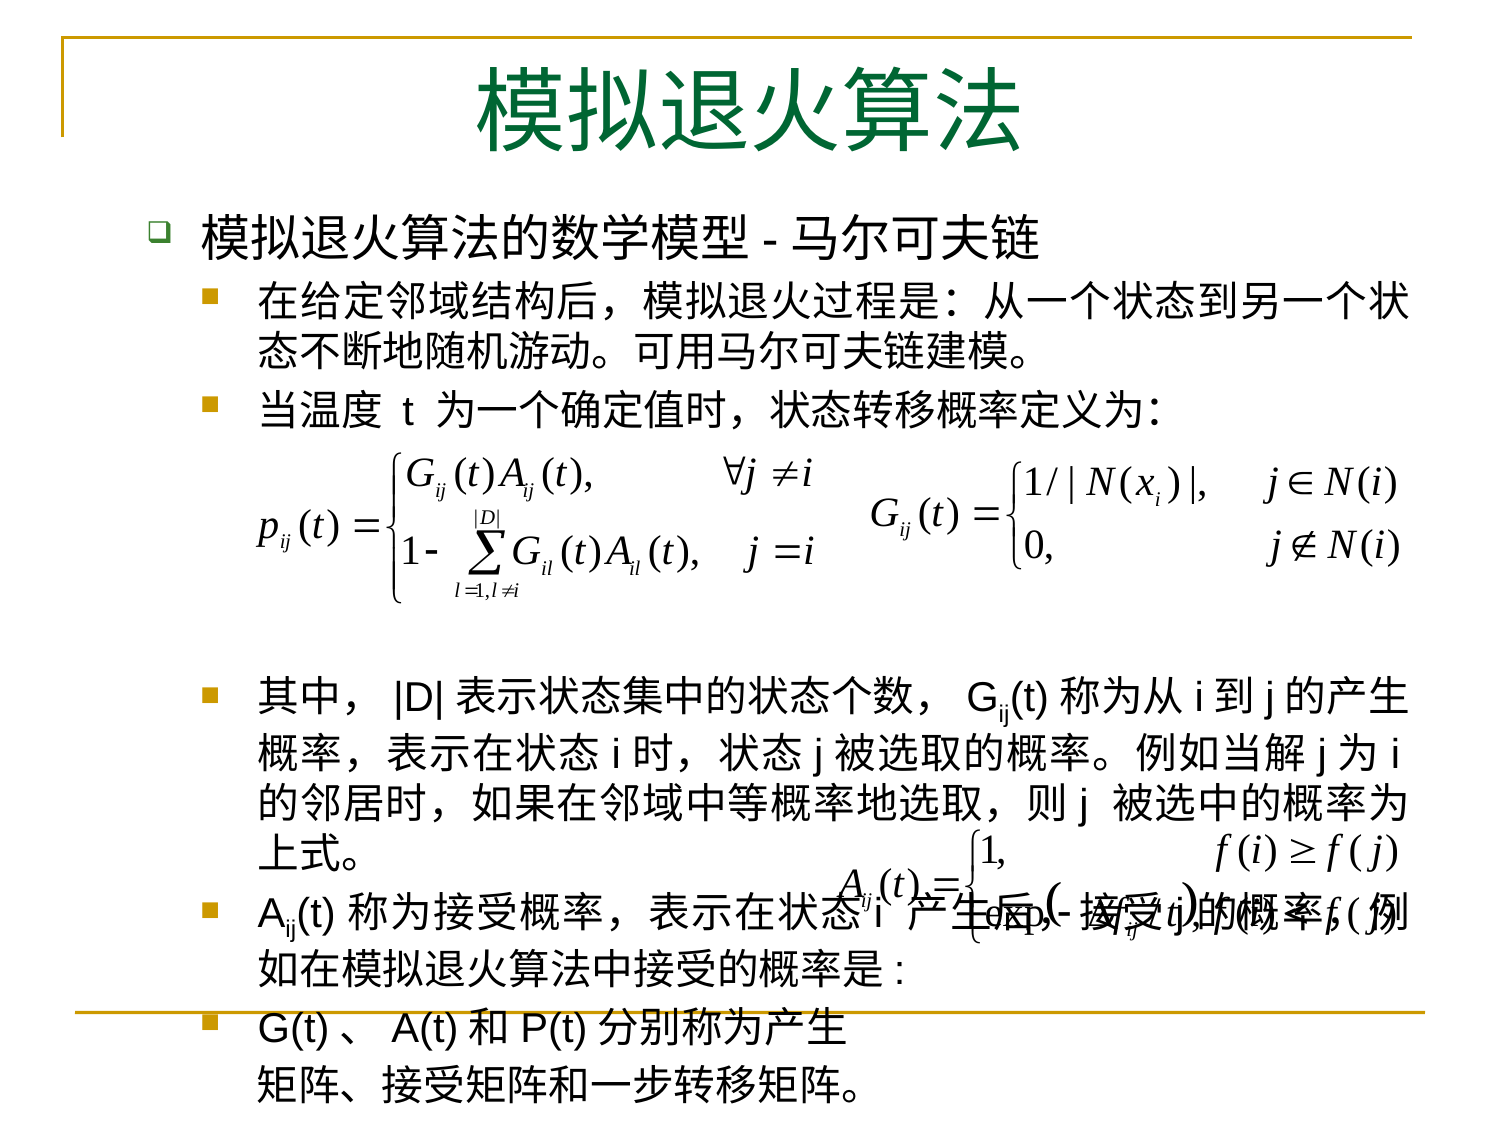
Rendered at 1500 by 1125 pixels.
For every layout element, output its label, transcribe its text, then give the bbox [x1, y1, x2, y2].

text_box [866, 457, 1405, 575]
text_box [249, 446, 821, 610]
title 模拟退火算法 [74, 45, 1426, 198]
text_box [831, 823, 1404, 950]
list 模拟退火算法的数学模型-马尔可夫链 在给定邻域结构后，模拟退火过程是：从一个状态到另一个状态不断地随机游动。可用马尔可夫链建模。 当温度 t 为一个确定值时，状态转移概率定义为： 其中，|D|表示状态集中的状态个数，Gij(t)称为从i到j的产生概率，表示在状态i时，状态j被选取的概率。例如当解j为i的邻居时，如果在邻域中等概率地选取，则j 被选中的概率为上式。 Aij(t)称为接受概率，表示在状态i 产生后，接受j的概率，例如在模拟退火算法中接受的概率是: G(t)、A(t)和P(t)分别称为产生 矩阵、接受矩阵和一步转移矩阵。 [74, 198, 1426, 1006]
